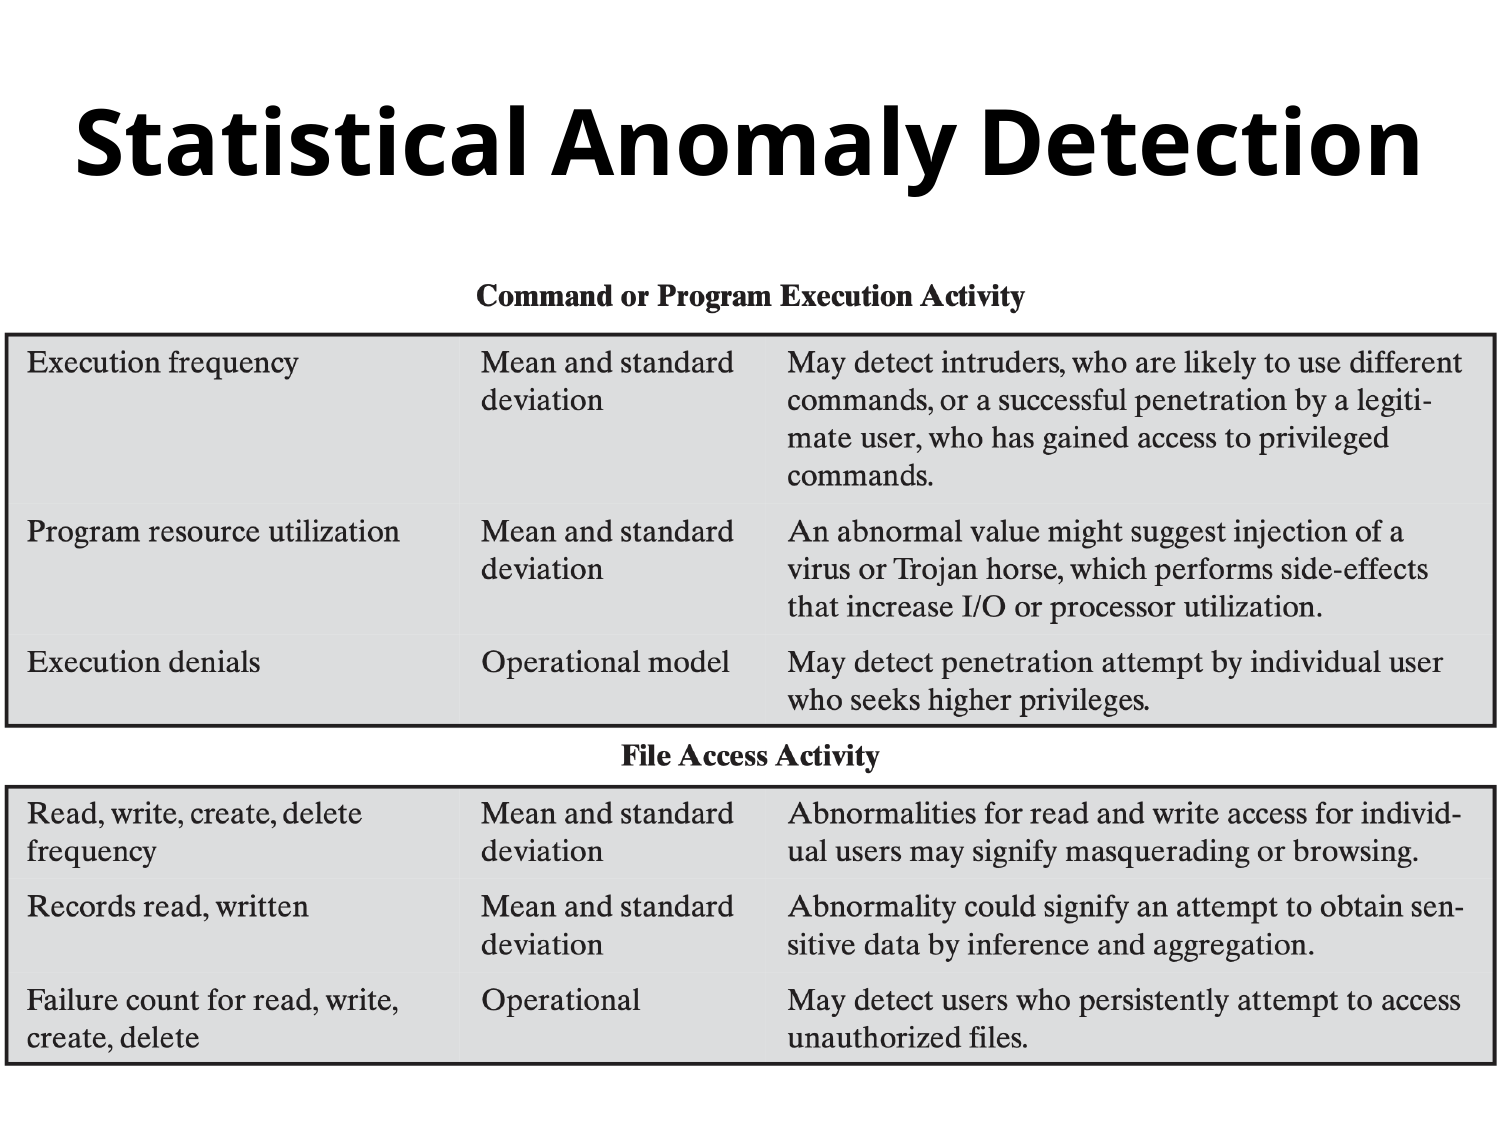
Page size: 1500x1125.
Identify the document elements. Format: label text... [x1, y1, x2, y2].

title Statistical Anomaly Detection [0, 45, 1500, 233]
picture [0, 279, 1500, 1068]
